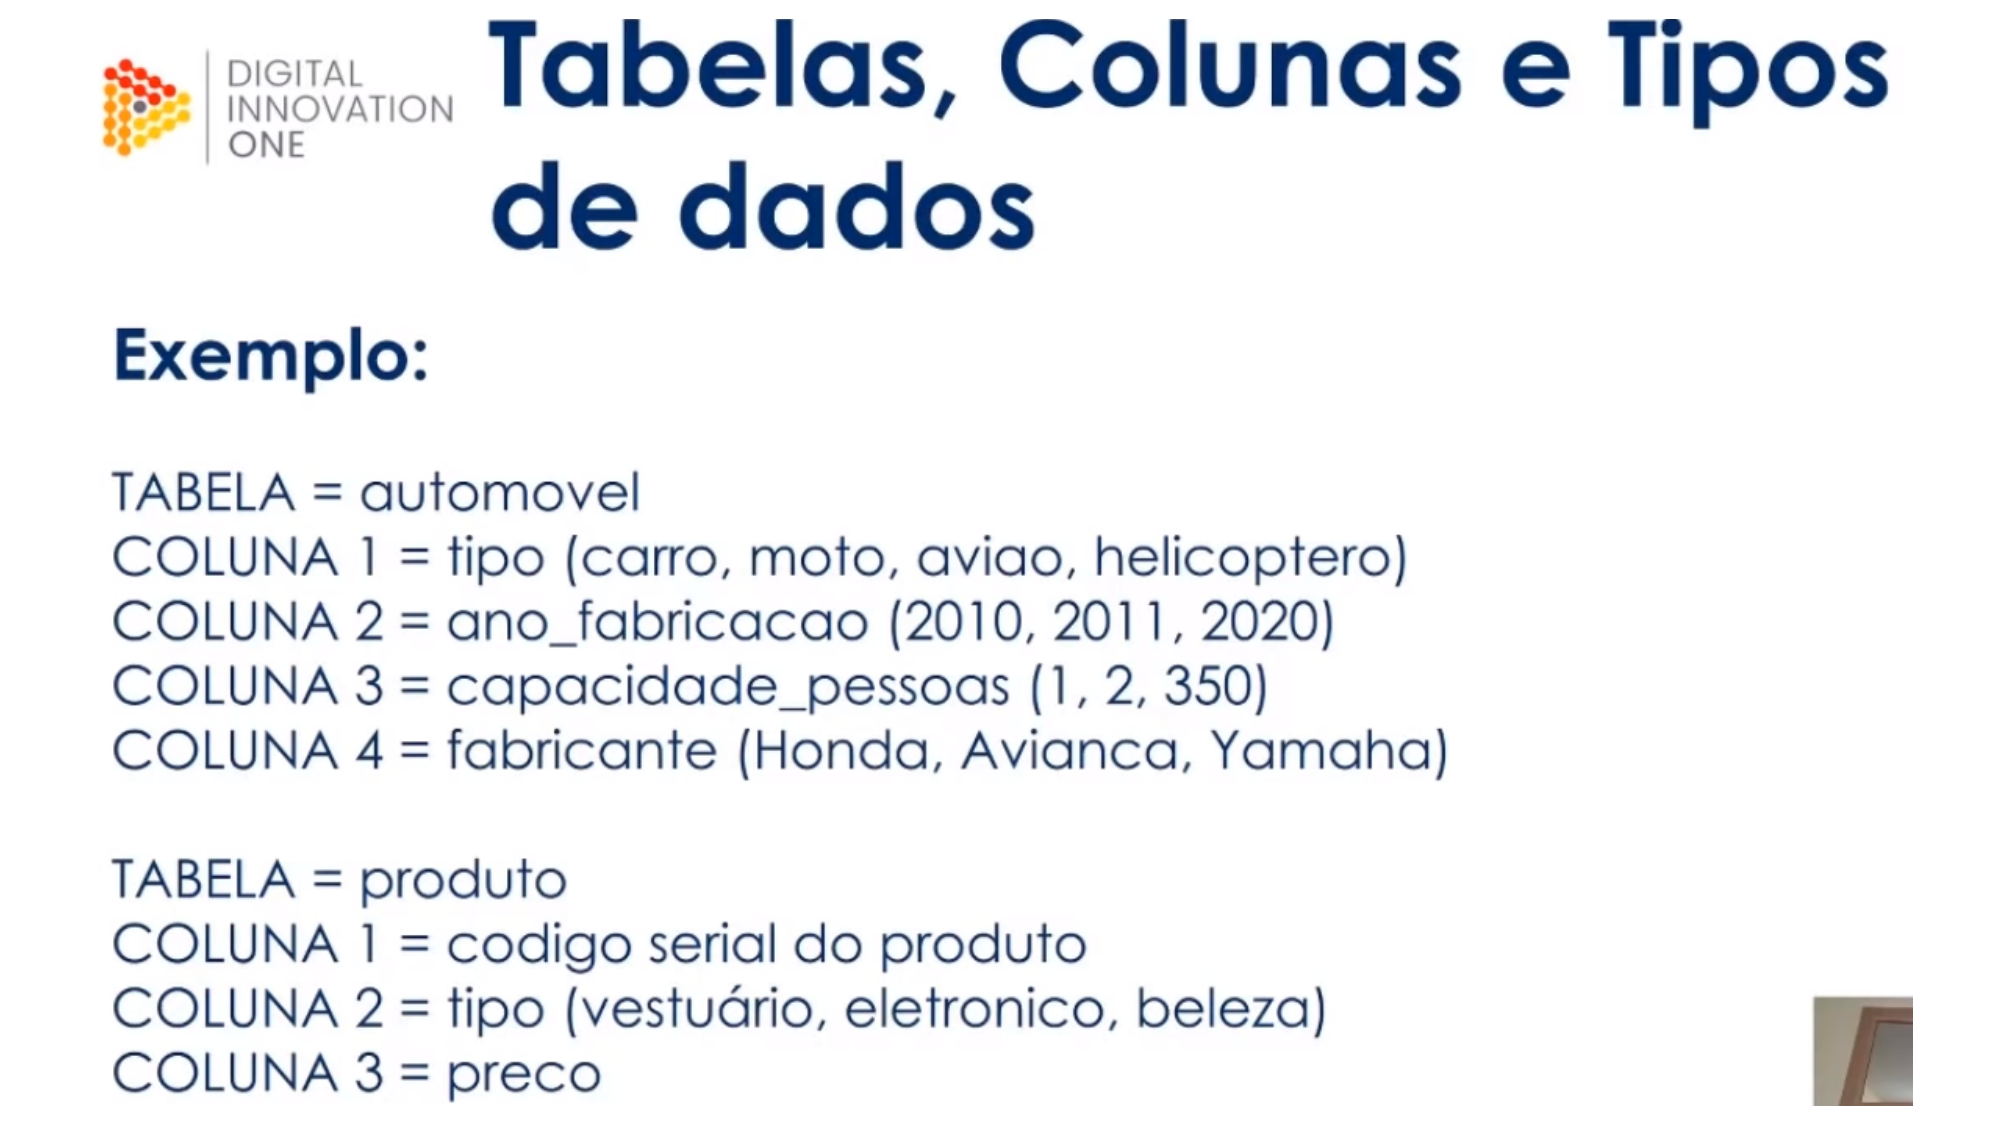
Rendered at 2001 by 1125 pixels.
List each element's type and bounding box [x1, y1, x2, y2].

picture [87, 19, 1913, 1106]
